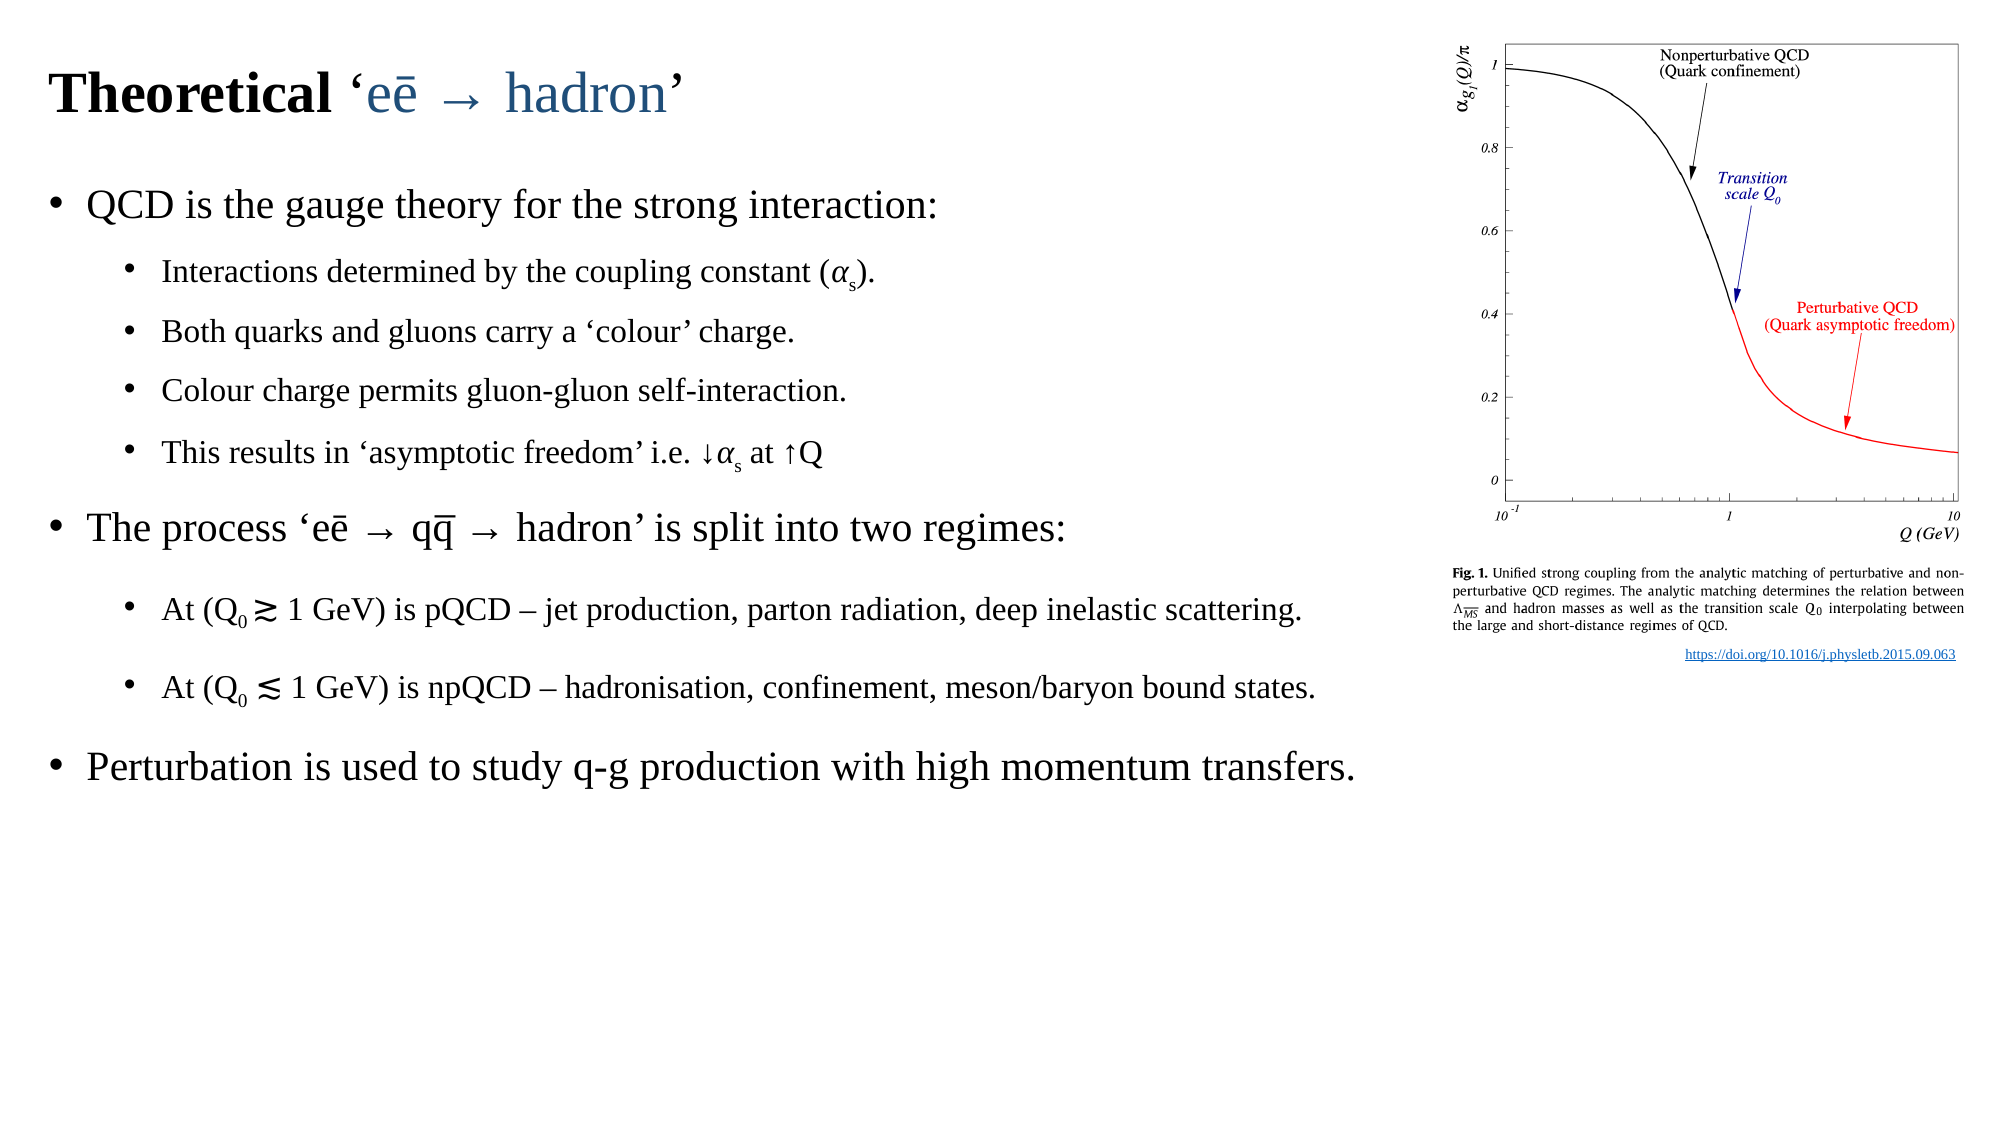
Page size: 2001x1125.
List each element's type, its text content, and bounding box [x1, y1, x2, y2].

list QCD is the gauge theory for the strong interaction: Interactions determined by the coupling constant (αs). Both quarks and gluons carry a ‘colour’ charge. Colour charge permits gluon-gluon self-interaction. This results in ‘asymptotic freedom’ i.e. ↓αs at ↑Q The process ‘eē → qq̅ → hadron’ is split into two regimes: At (Q0 ≳ 1 GeV) is pQCD – jet production, parton radiation, deep inelastic scattering. At (Q0 ≲ 1 GeV) is npQCD – hadronisation, confinement, meson/baryon bound states. Perturbation is used to study q-g production with high momentum transfers. [33, 174, 1971, 1100]
text_box https://doi.org/10.1016/j.physletb.2015.09.063 [1377, 637, 1971, 670]
title Theoretical ‘eē → hadron’ [33, 30, 1971, 157]
picture [1443, 37, 1971, 638]
